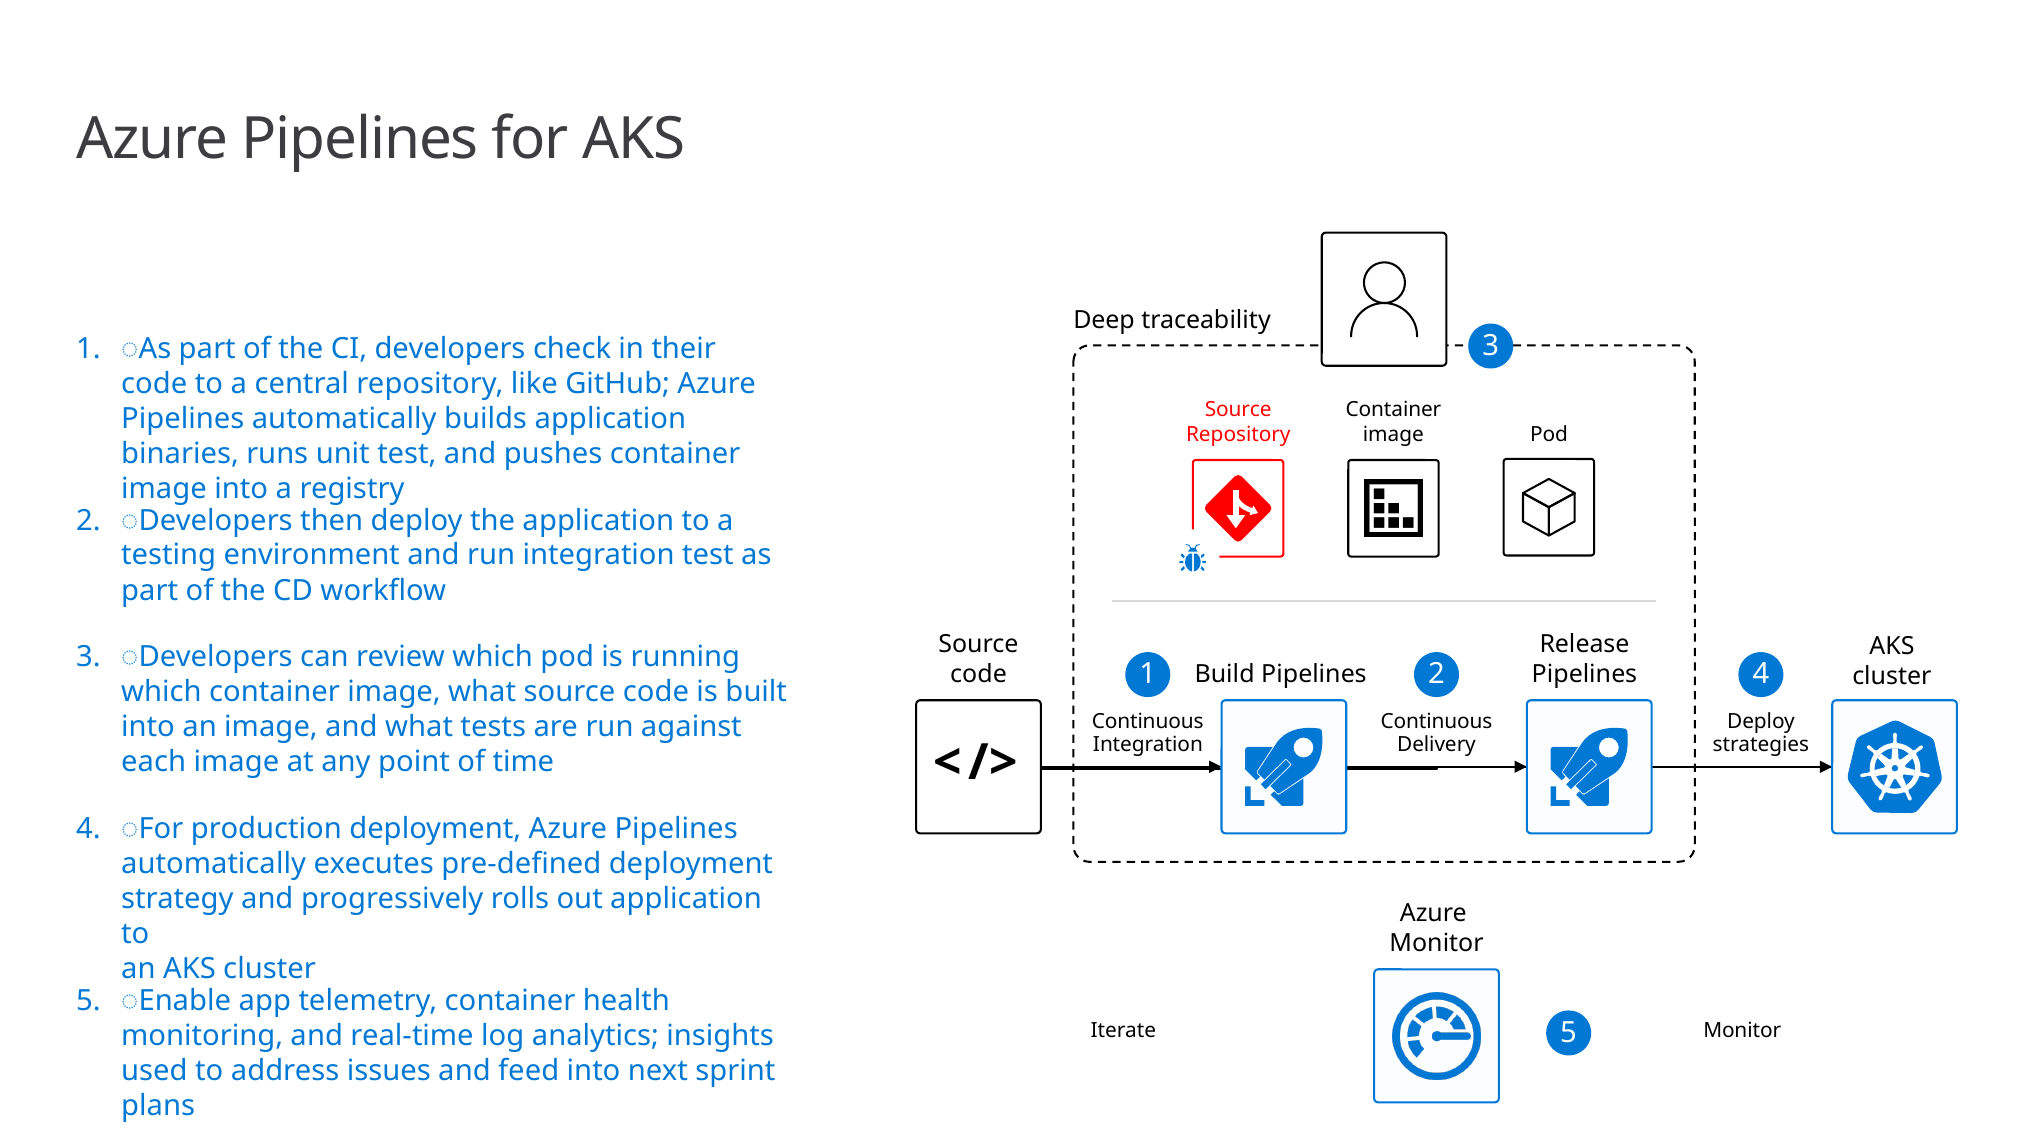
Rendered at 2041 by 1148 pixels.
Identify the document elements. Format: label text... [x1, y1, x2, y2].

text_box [1494, 626, 1675, 834]
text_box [915, 626, 1042, 834]
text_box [1831, 628, 1958, 834]
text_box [1374, 766, 1494, 770]
text_box Continuous Integration [1075, 696, 1194, 766]
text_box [1321, 232, 1447, 366]
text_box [1194, 657, 1374, 834]
text_box [1072, 770, 1696, 863]
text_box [1495, 420, 1603, 556]
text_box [1346, 895, 1527, 1103]
text_box 2 [1413, 651, 1460, 698]
text_box 5 [1545, 1009, 1592, 1057]
text_box Continuous Delivery [1374, 696, 1494, 766]
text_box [1339, 395, 1448, 557]
text_box 4 [1737, 651, 1785, 698]
text_box ͏Developers can review which pod is running which container image, what source code is built into an image, and what tests are run against each image at any point of time [76, 637, 790, 778]
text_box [1042, 766, 1194, 770]
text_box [1675, 766, 1831, 770]
text_box ͏Enable app telemetry, container health monitoring, and real-time log analytics; insights used to address issues and feed into next sprint plans [76, 981, 790, 1121]
text_box Deep traceability [1073, 303, 1293, 334]
text_box ͏Developers then deploy the application to a testing environment and run integration test as part of the CD workflow [76, 500, 790, 606]
title Azure Pipelines for AKS [76, 103, 2012, 172]
text_box ͏For production deployment, Azure Pipelines automatically executes pre-defined deployment strategy and progressively rolls out application to an AKS cluster [76, 809, 790, 981]
text_box ͏As part of the CI, developers check in their code to a central repository, like GitHub; Azure Pipelines automatically builds application binaries, runs unit test, and pushes container image into a registry [76, 329, 790, 500]
text_box [1072, 344, 1696, 766]
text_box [1165, 395, 1292, 584]
text_box 3 [1467, 322, 1514, 370]
text_box 1 [1124, 651, 1172, 698]
text_box Deploy strategies [1688, 696, 1831, 766]
text_box Monitor [1670, 1008, 1815, 1054]
text_box Iterate [1051, 1008, 1196, 1054]
